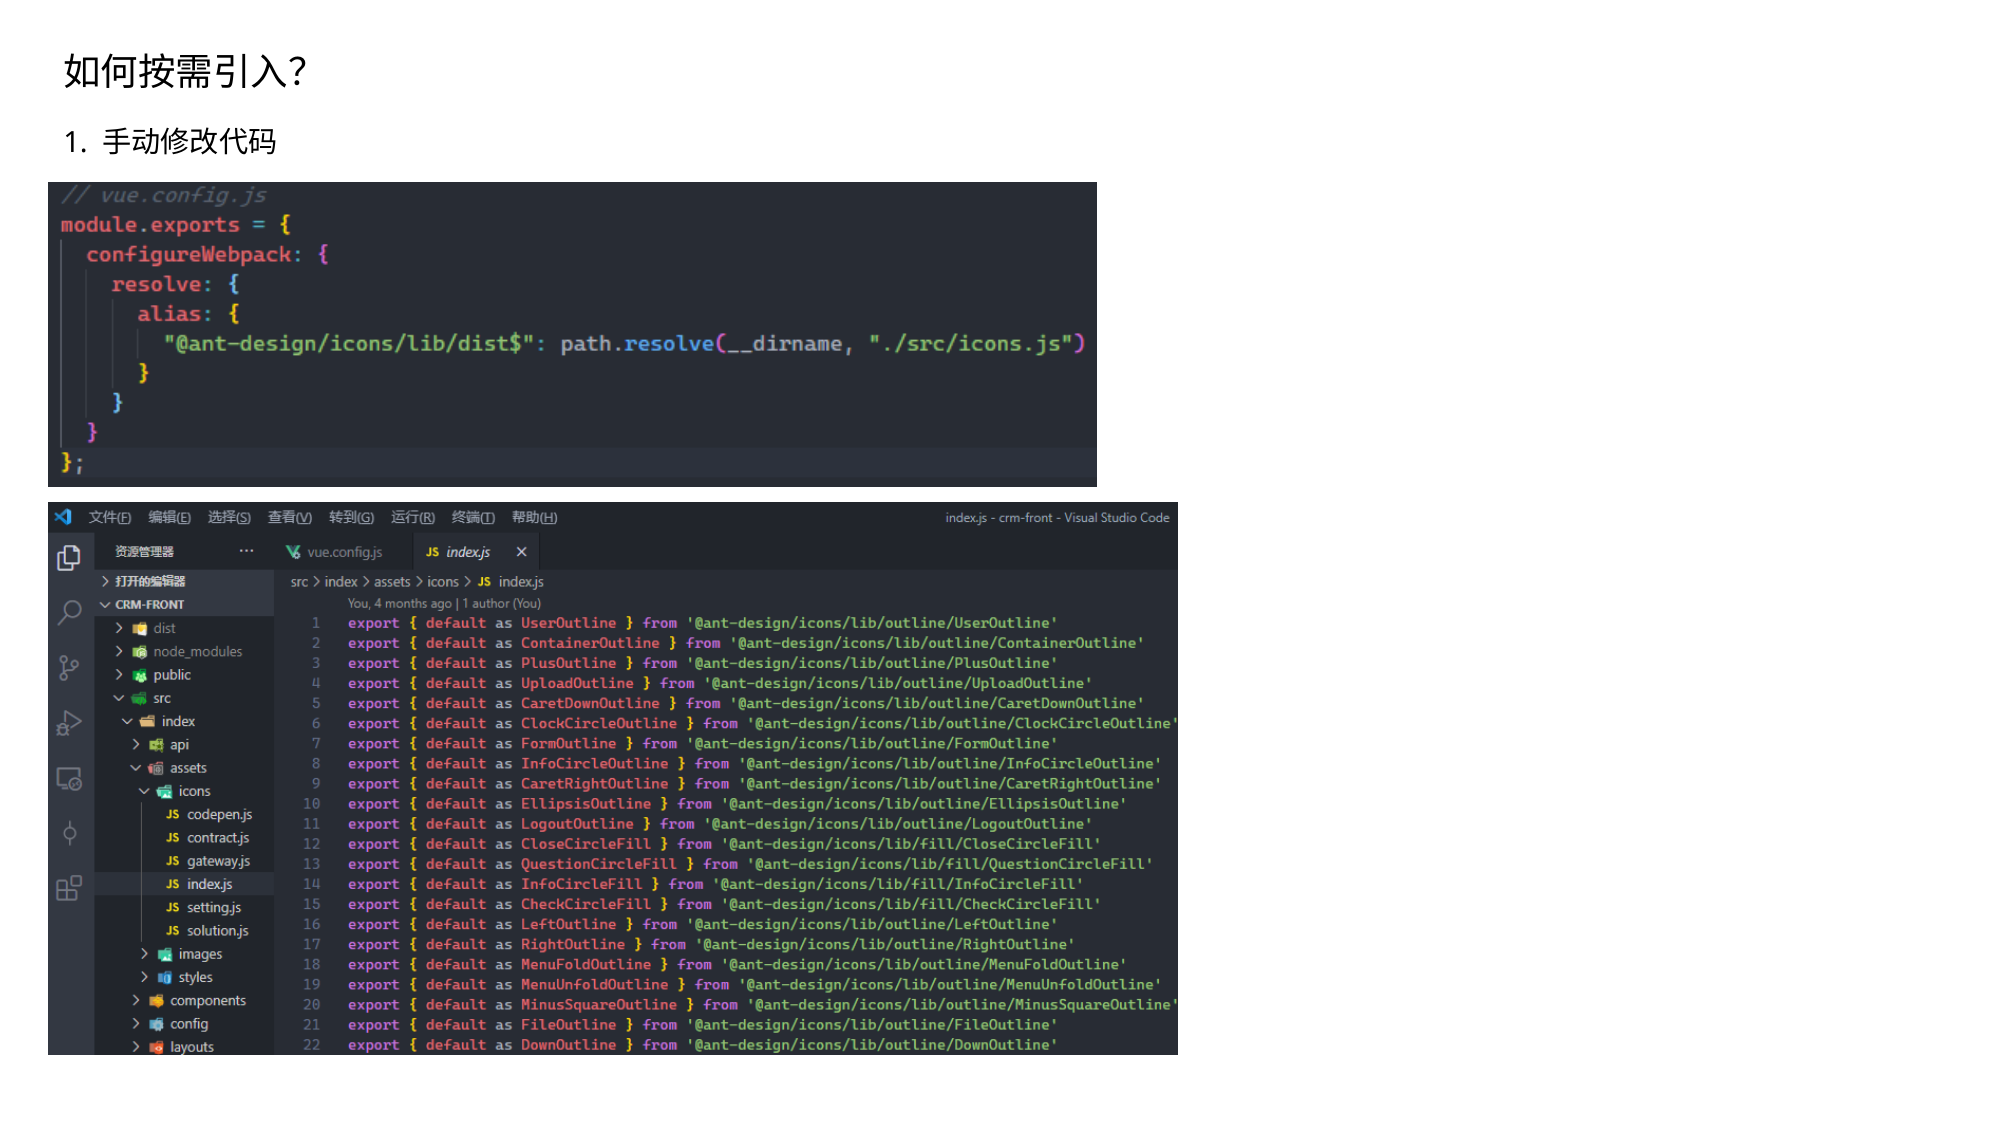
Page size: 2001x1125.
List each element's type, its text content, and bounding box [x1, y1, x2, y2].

text_box 1. 手动修改代码 [48, 116, 1957, 167]
picture [48, 502, 1178, 1055]
picture [48, 182, 1097, 488]
text_box 如何按需引入？ [48, 40, 1957, 101]
